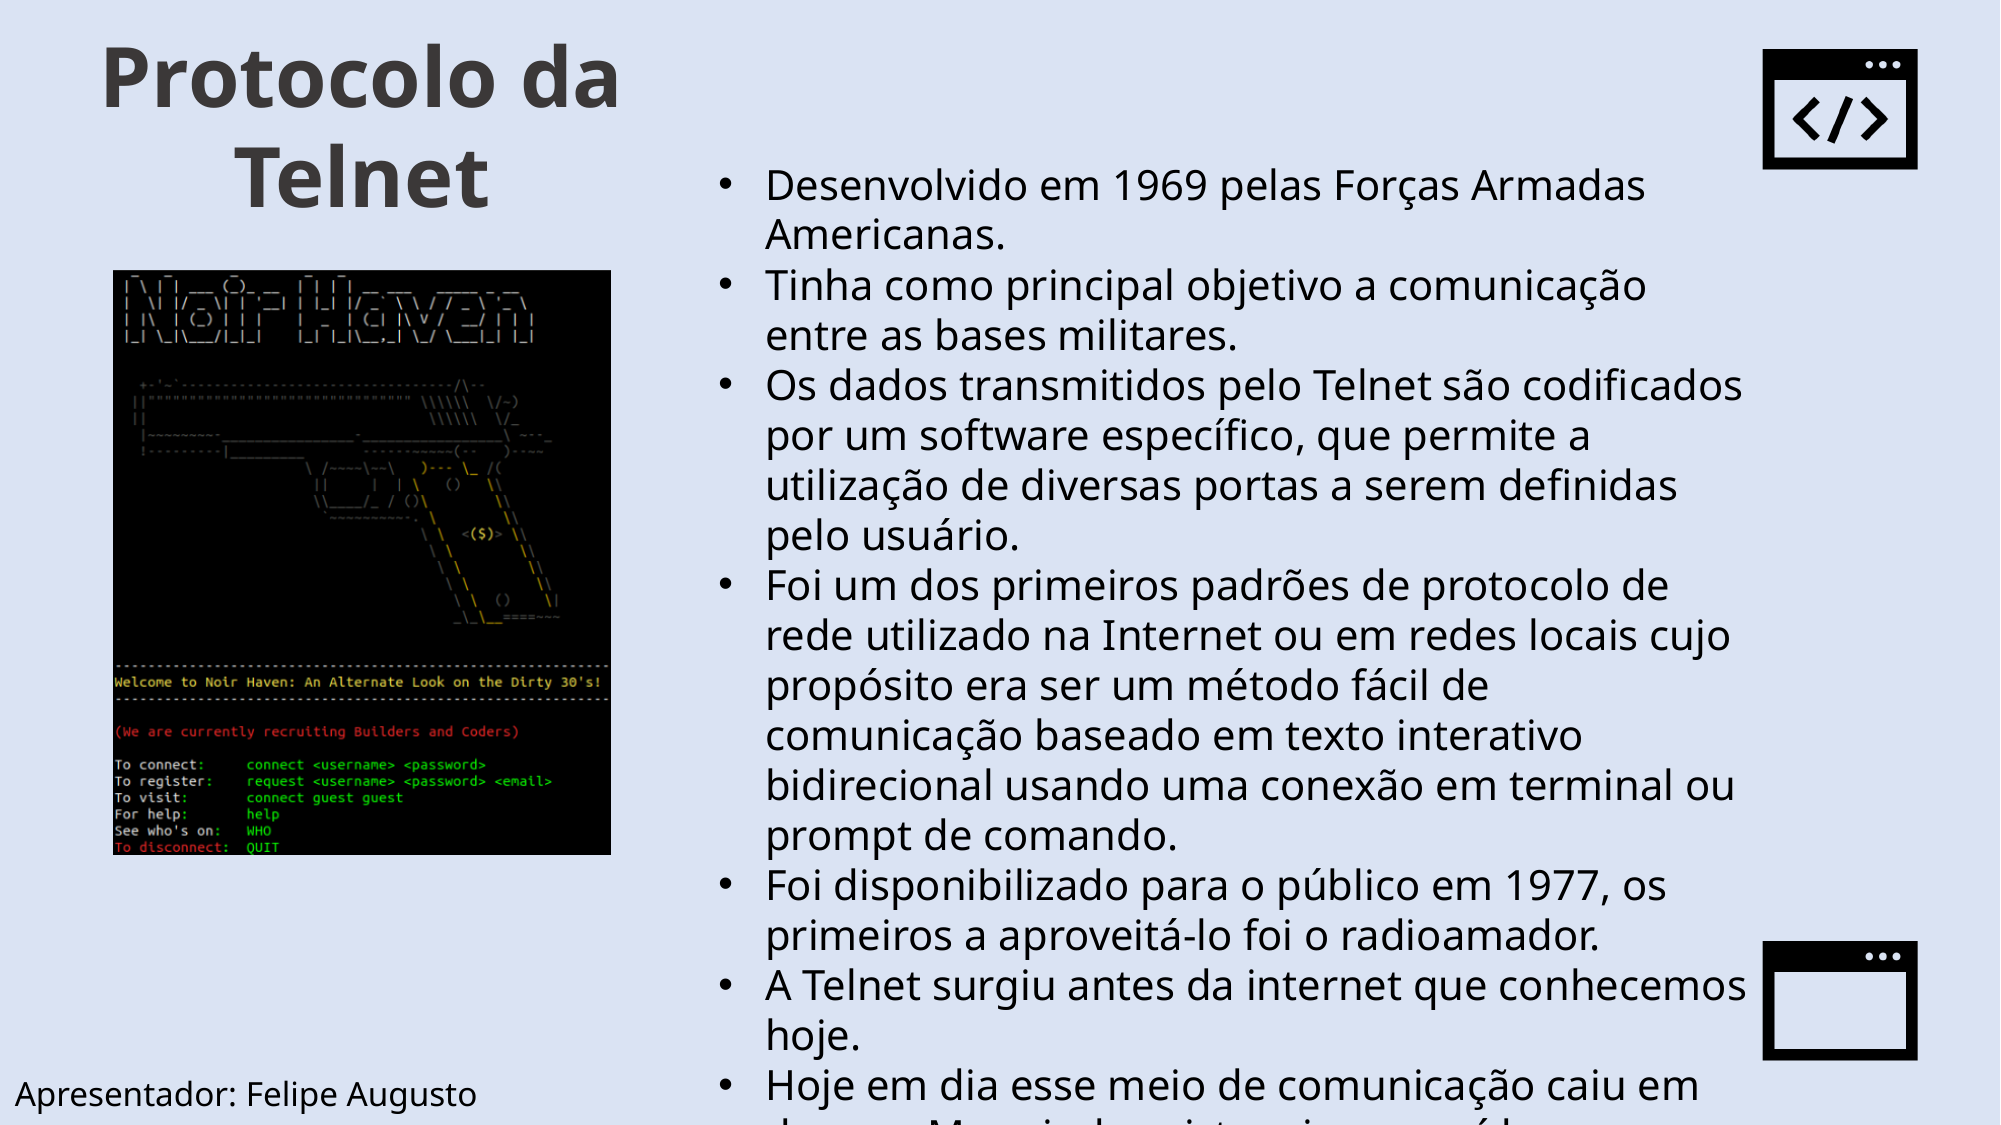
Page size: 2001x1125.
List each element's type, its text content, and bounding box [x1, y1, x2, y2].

text_box Protocolo da Telnet [53, 16, 671, 232]
text_box Desenvolvido em 1969 pelas Forças Armadas Americanas. Tinha como principal objetivo a comunicação entre as bases militares. Os dados transmitidos pelo Telnet são codificados por um software específico, que permite a utilização de diversas portas a serem definidas pelo usuário. Foi um dos primeiros padrões de protocolo de rede utilizado na Internet ou em redes locais cujo propósito era ser um método fácil de comunicação baseado em texto interativo bidirecional usando uma conexão em terminal ou prompt de comando. Foi disponibilizado para o público em 1977, os primeiros a aproveitá-lo foi o radioamador. A Telnet surgiu antes da internet que conhecemos hoje. Hoje em dia esse meio de comunicação caiu em desuso. Mas ainda existem jogos e vídeos nesse protocolo. [703, 151, 1765, 1125]
picture [113, 270, 611, 855]
picture [1747, 16, 1933, 202]
picture [1747, 908, 1933, 1094]
text_box Apresentador: Felipe Augusto [0, 1065, 559, 1120]
